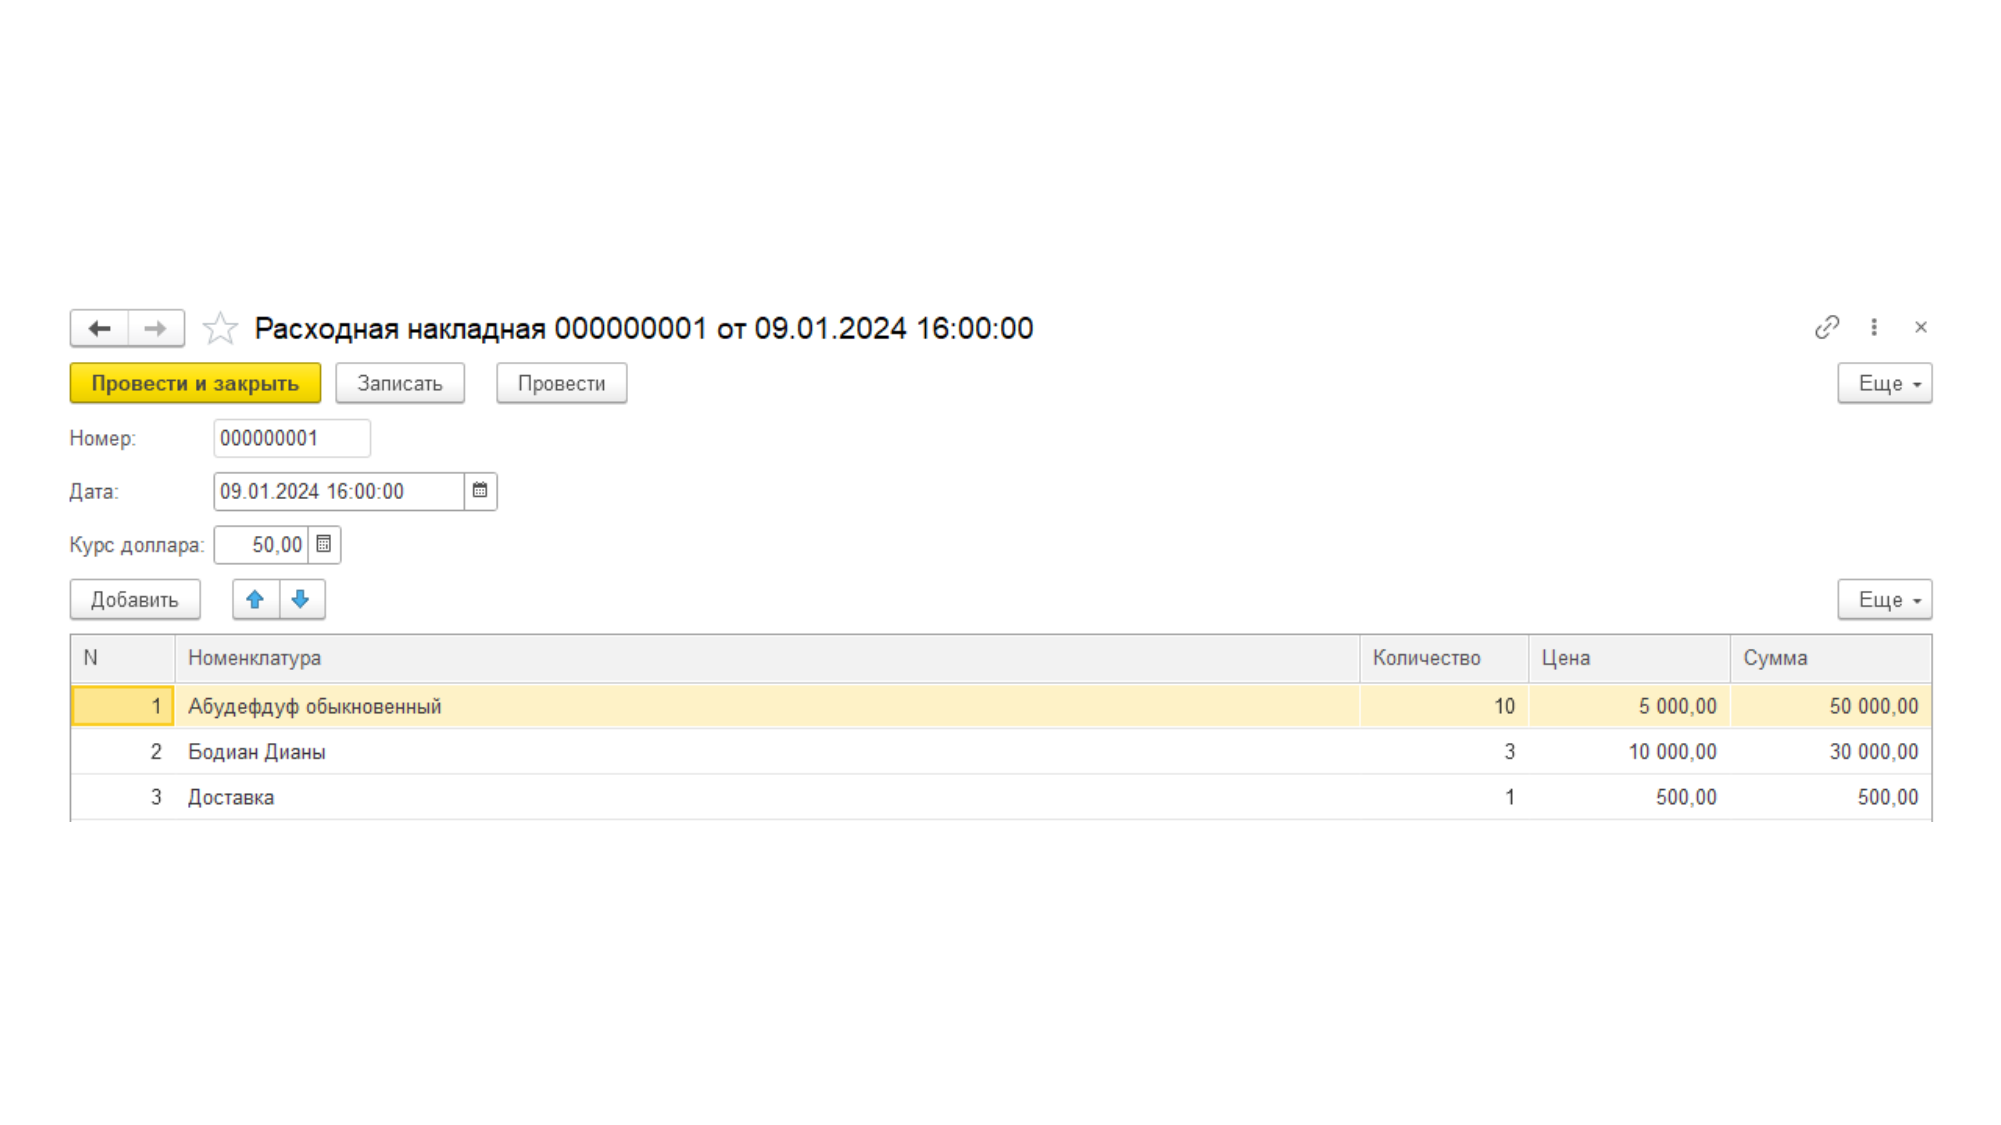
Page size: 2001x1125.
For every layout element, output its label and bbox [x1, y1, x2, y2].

picture [59, 303, 1941, 822]
